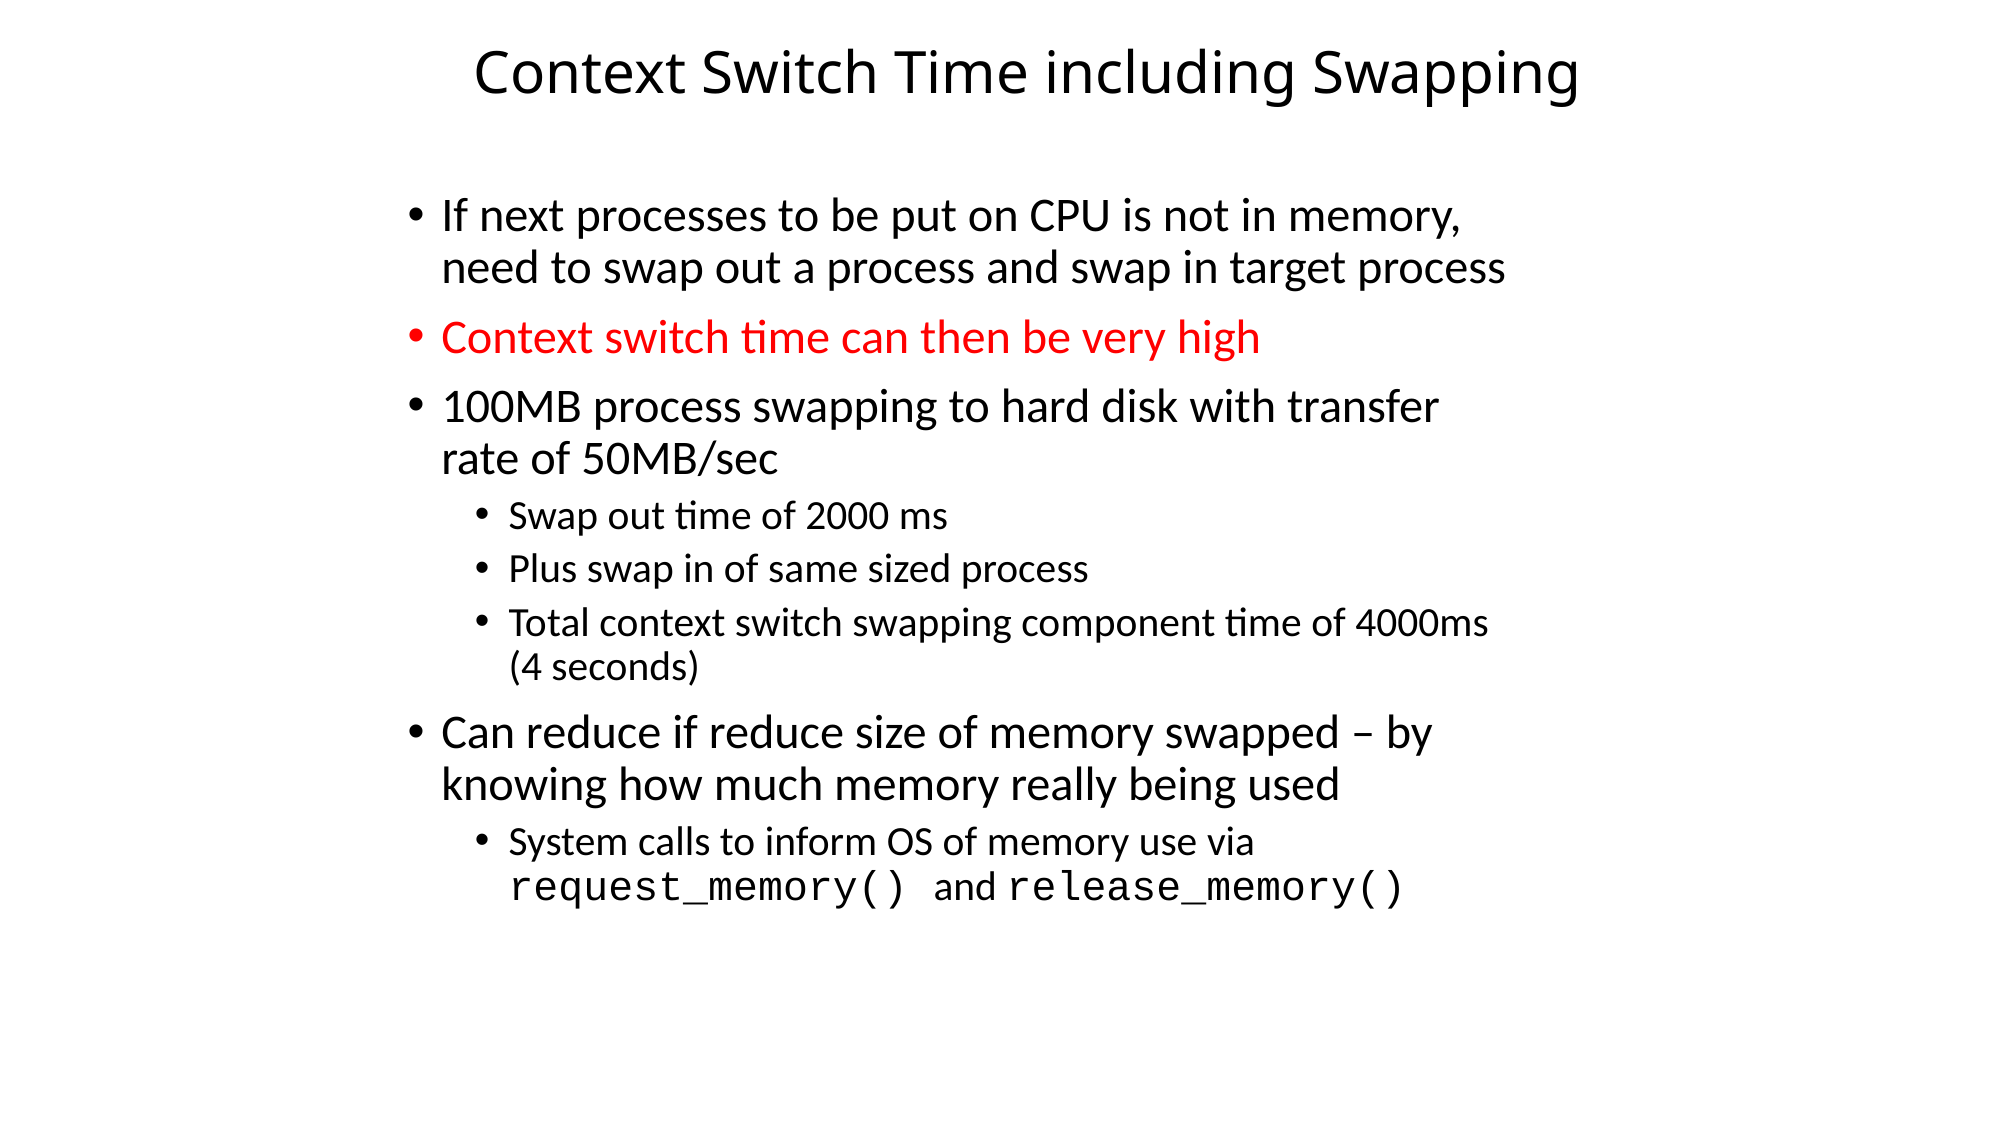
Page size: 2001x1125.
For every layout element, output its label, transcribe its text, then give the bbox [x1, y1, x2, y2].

list If next processes to be put on CPU is not in memory, need to swap out a process and swap in target process Context switch time can then be very high 100MB process swapping to hard disk with transfer rate of 50MB/sec Swap out time of 2000 ms Plus swap in of same sized process Total context switch swapping component time of 4000ms (4 seconds) Can reduce if reduce size of memory swapped – by knowing how much memory really being used System calls to inform OS of memory use via request_memory() and release_memory() [392, 182, 1533, 963]
title Context Switch Time including Swapping [458, 27, 1712, 122]
